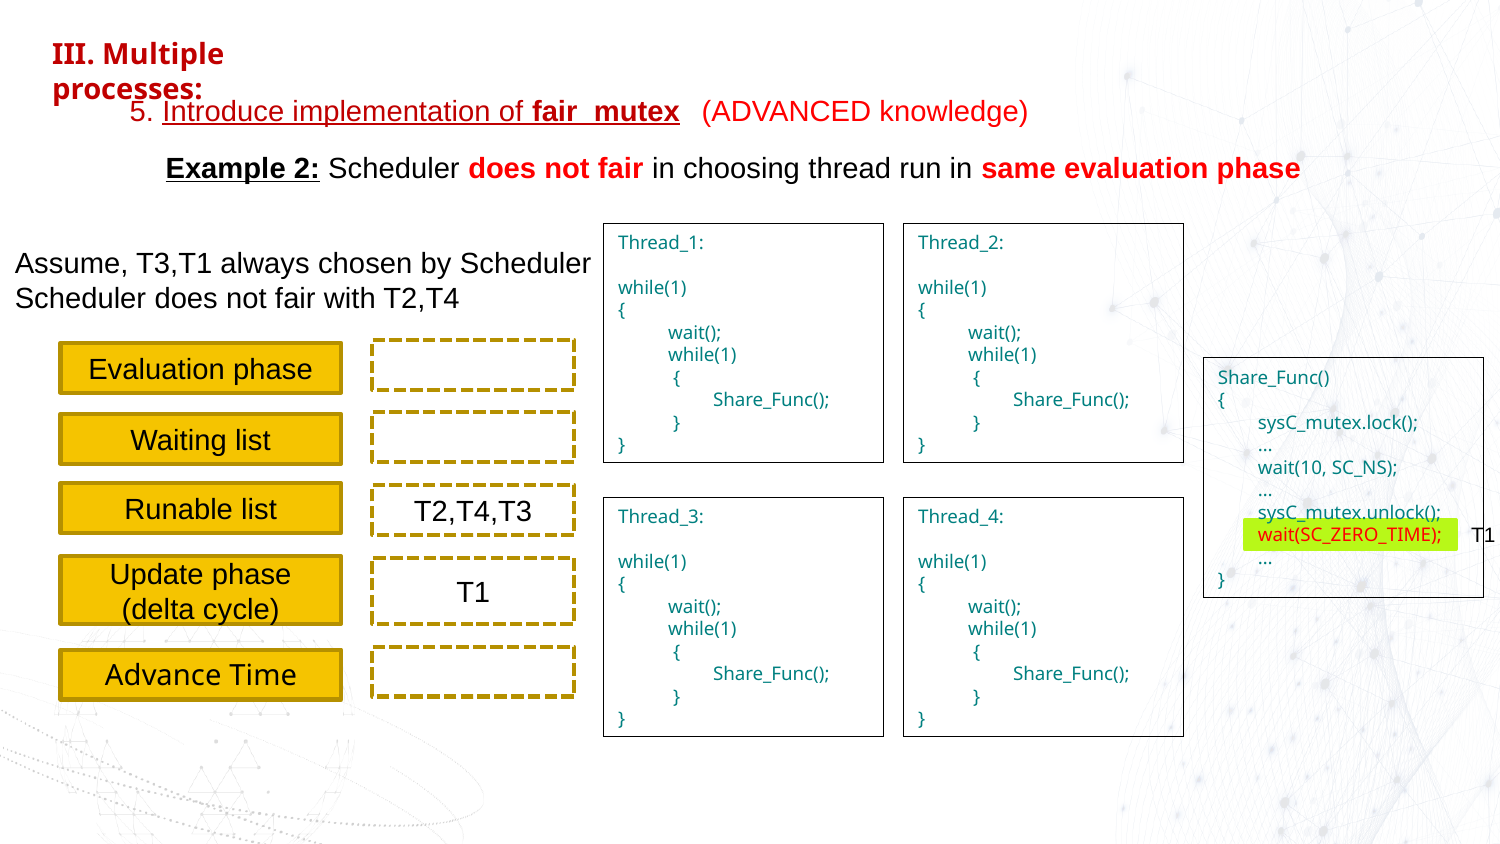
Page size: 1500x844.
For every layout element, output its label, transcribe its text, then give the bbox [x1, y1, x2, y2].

text_box [370, 410, 576, 464]
picture [0, 0, 1500, 844]
text_box III. Multiple processes: [37, 27, 357, 113]
text_box Assume, T3,T1 always chosen by Scheduler Scheduler does not fair with T2,T4 [0, 237, 619, 323]
text_box Runable list [58, 481, 343, 535]
text_box Waiting list [58, 412, 343, 466]
text_box [370, 338, 576, 392]
text_box 5. Introduce implementation of fair_mutex [114, 85, 686, 135]
text_box Example 2: Scheduler does not fair in choosing thread run in same evaluation phase [150, 142, 1427, 193]
text_box Thread_1: while(1) { wait(); while(1) { Share_Func(); } } [603, 223, 884, 463]
text_box Thread_3: while(1) { wait(); while(1) { Share_Func(); } } [603, 497, 884, 737]
text_box (ADVANCED knowledge) [686, 85, 1044, 135]
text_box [1244, 514, 1500, 555]
text_box Thread_2: while(1) { wait(); while(1) { Share_Func(); } } [903, 223, 1184, 463]
text_box Thread_4: while(1) { wait(); while(1) { Share_Func(); } } [903, 497, 1184, 737]
text_box T2,T4,T3 [370, 483, 576, 537]
text_box [370, 645, 576, 699]
text_box T1 [370, 556, 576, 626]
text_box Share_Func() { sysC_mutex.lock(); … wait(10, SC_NS); … sysC_mutex.unlock(); wait(SC_ZERO_TIME); … } [1203, 357, 1484, 598]
text_box Advance Time [58, 648, 343, 702]
text_box Evaluation phase [58, 341, 343, 395]
text_box Update phase (delta cycle) [58, 554, 343, 626]
